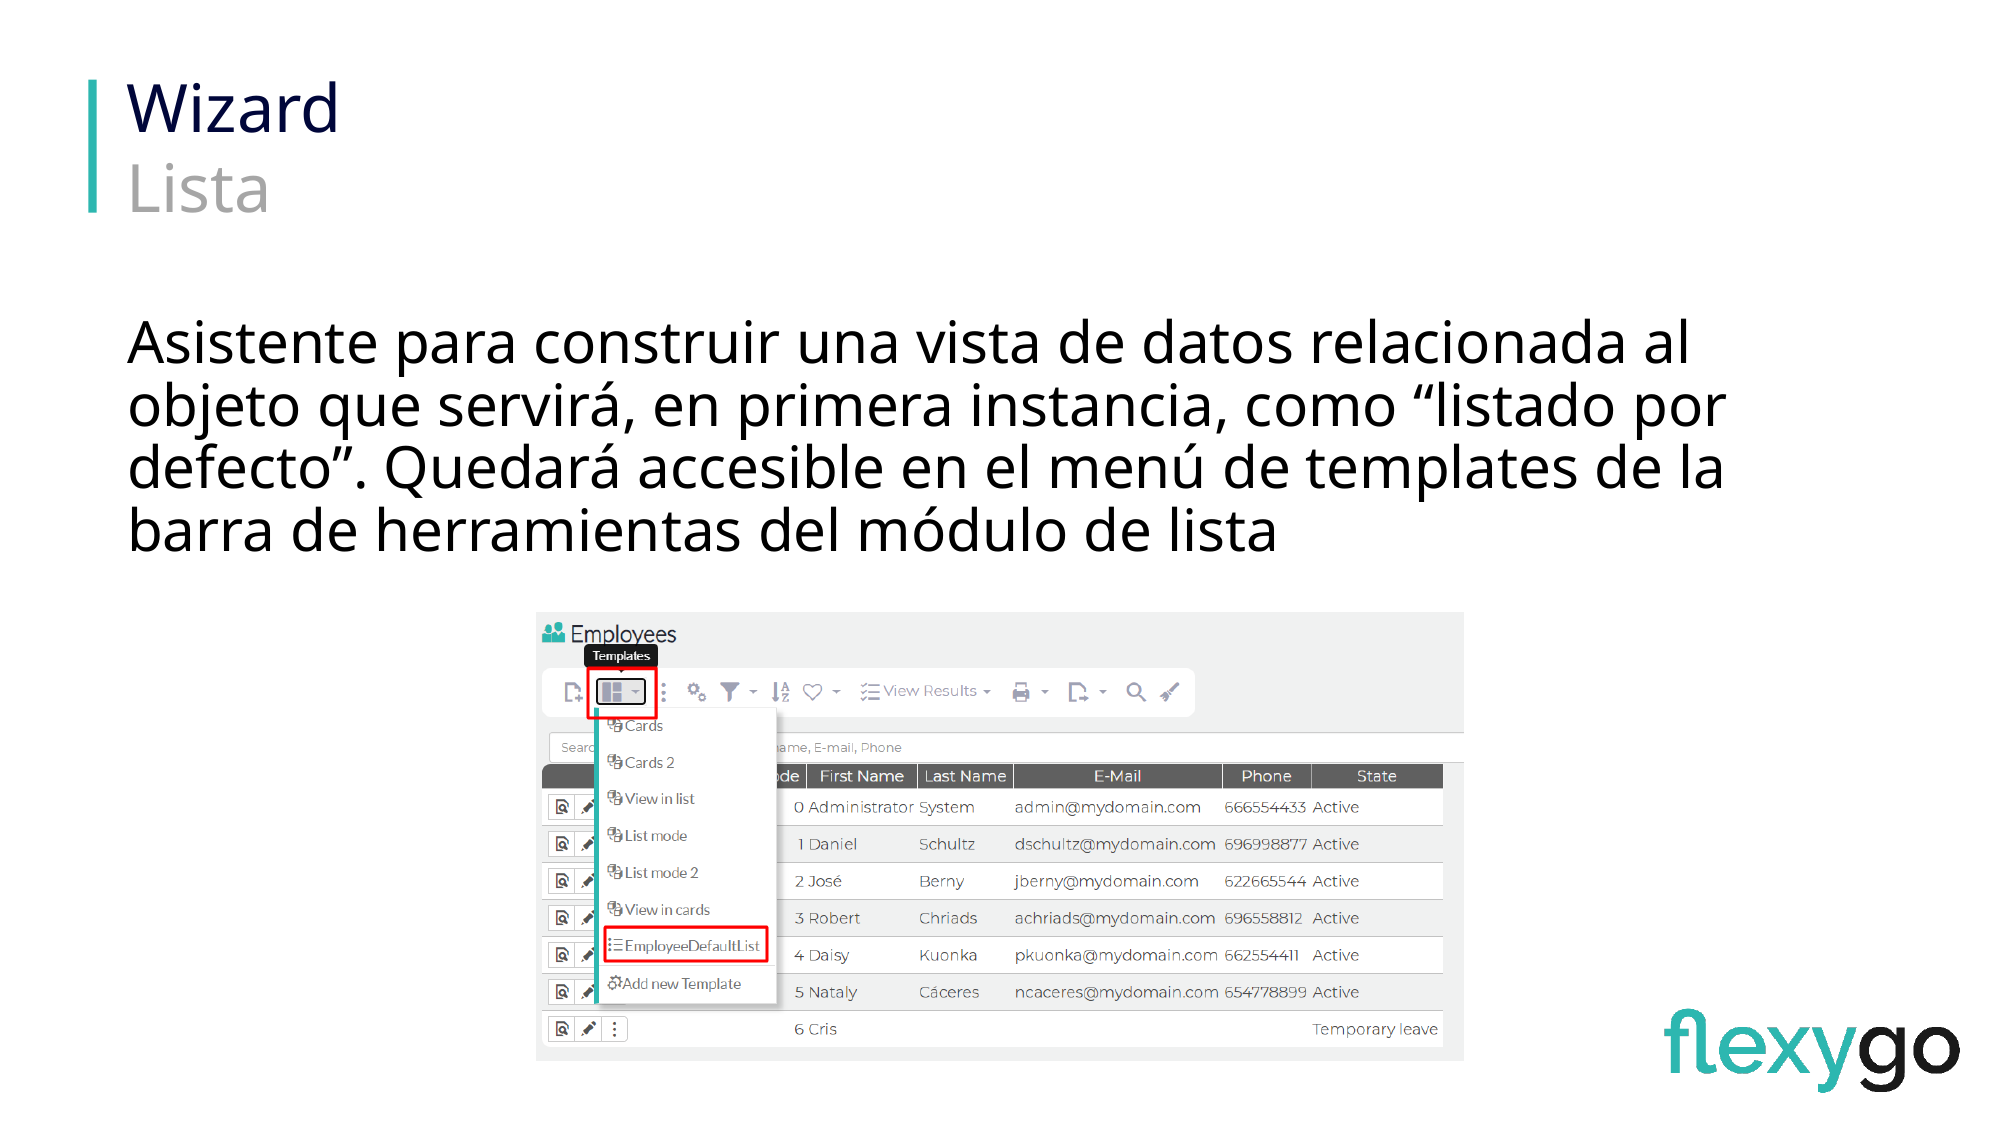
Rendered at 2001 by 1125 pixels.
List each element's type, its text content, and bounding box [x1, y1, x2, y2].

picture [536, 612, 1464, 1061]
text_box Asistente para construir una vista de datos relacionada al objeto que servirá, en primera instancia, como “listado por defecto”. Quedará accesible en el menú de templates de la barra de herramientas del módulo de lista [112, 259, 1838, 690]
text_box [87, 79, 98, 214]
text_box Wizard Lista [111, 58, 1343, 314]
picture [1656, 997, 1969, 1098]
